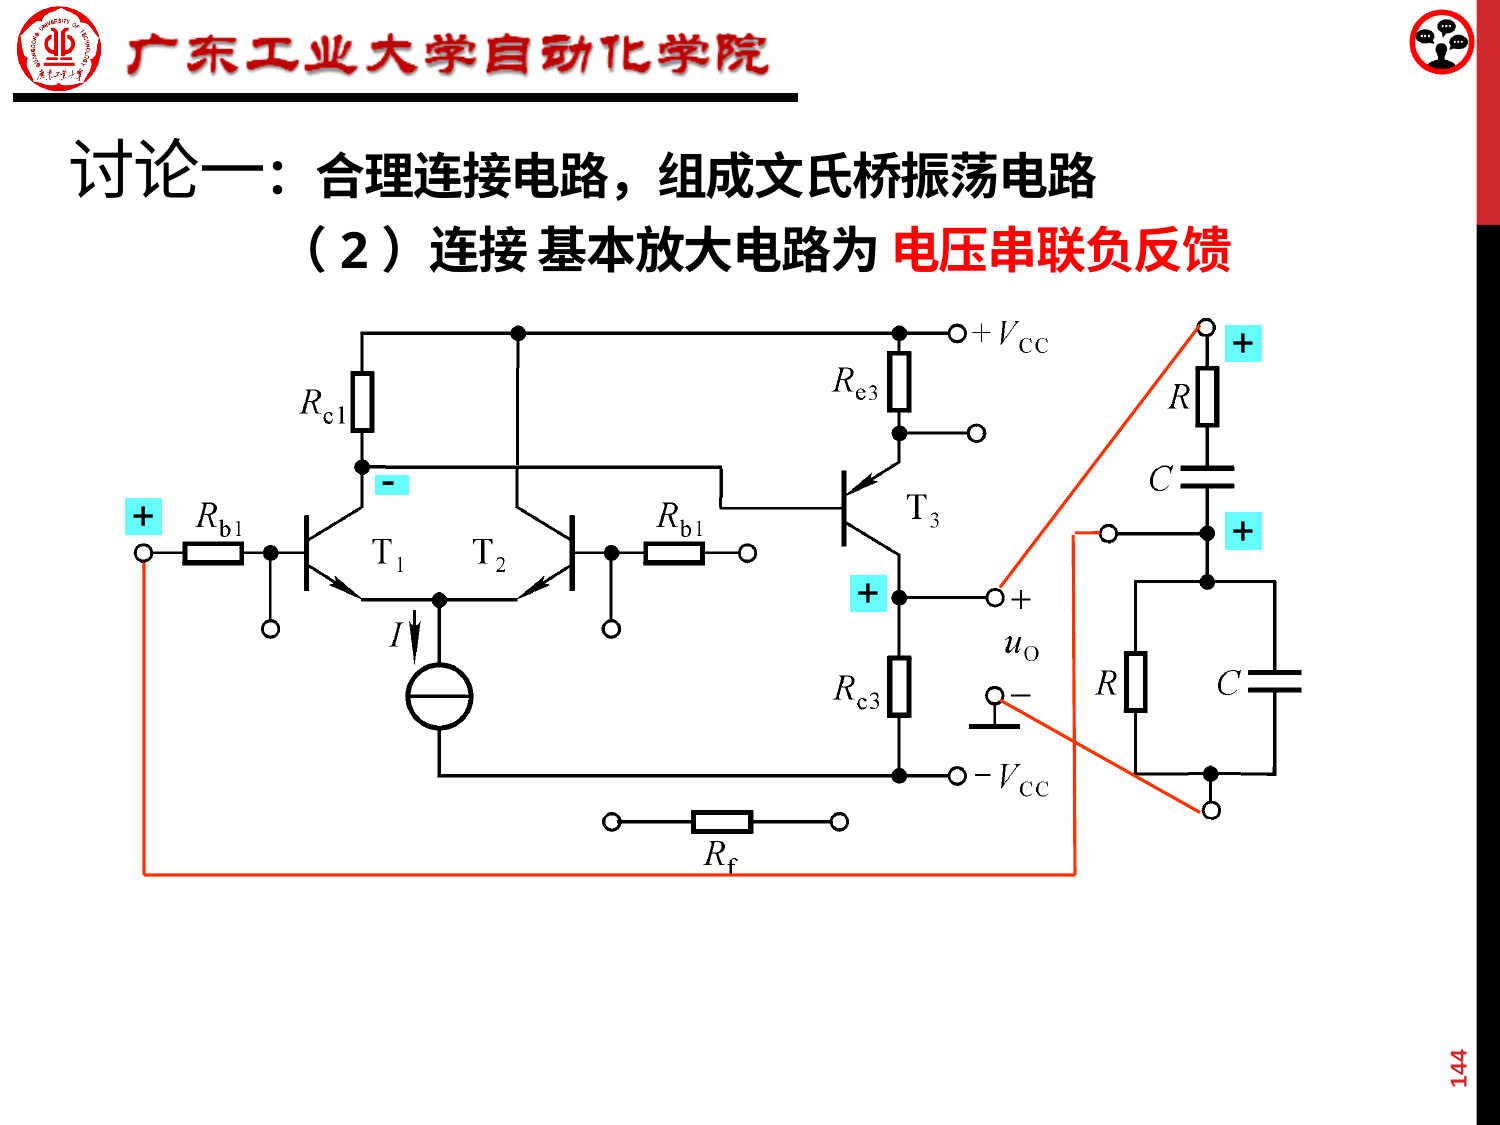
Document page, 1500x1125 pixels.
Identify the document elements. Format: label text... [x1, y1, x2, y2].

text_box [1224, 324, 1263, 551]
text_box 讨论一：合理连接电路，组成文氏桥振荡电路 [53, 78, 1404, 216]
slide_number 144 [1427, 887, 1488, 1104]
picture [1408, 7, 1476, 75]
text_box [124, 474, 888, 613]
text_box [143, 532, 1101, 876]
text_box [999, 324, 1201, 813]
text_box （2）连接 基本放大电路为 电压串联负反馈 [262, 148, 1341, 287]
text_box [124, 311, 1313, 881]
picture [11, 0, 812, 95]
